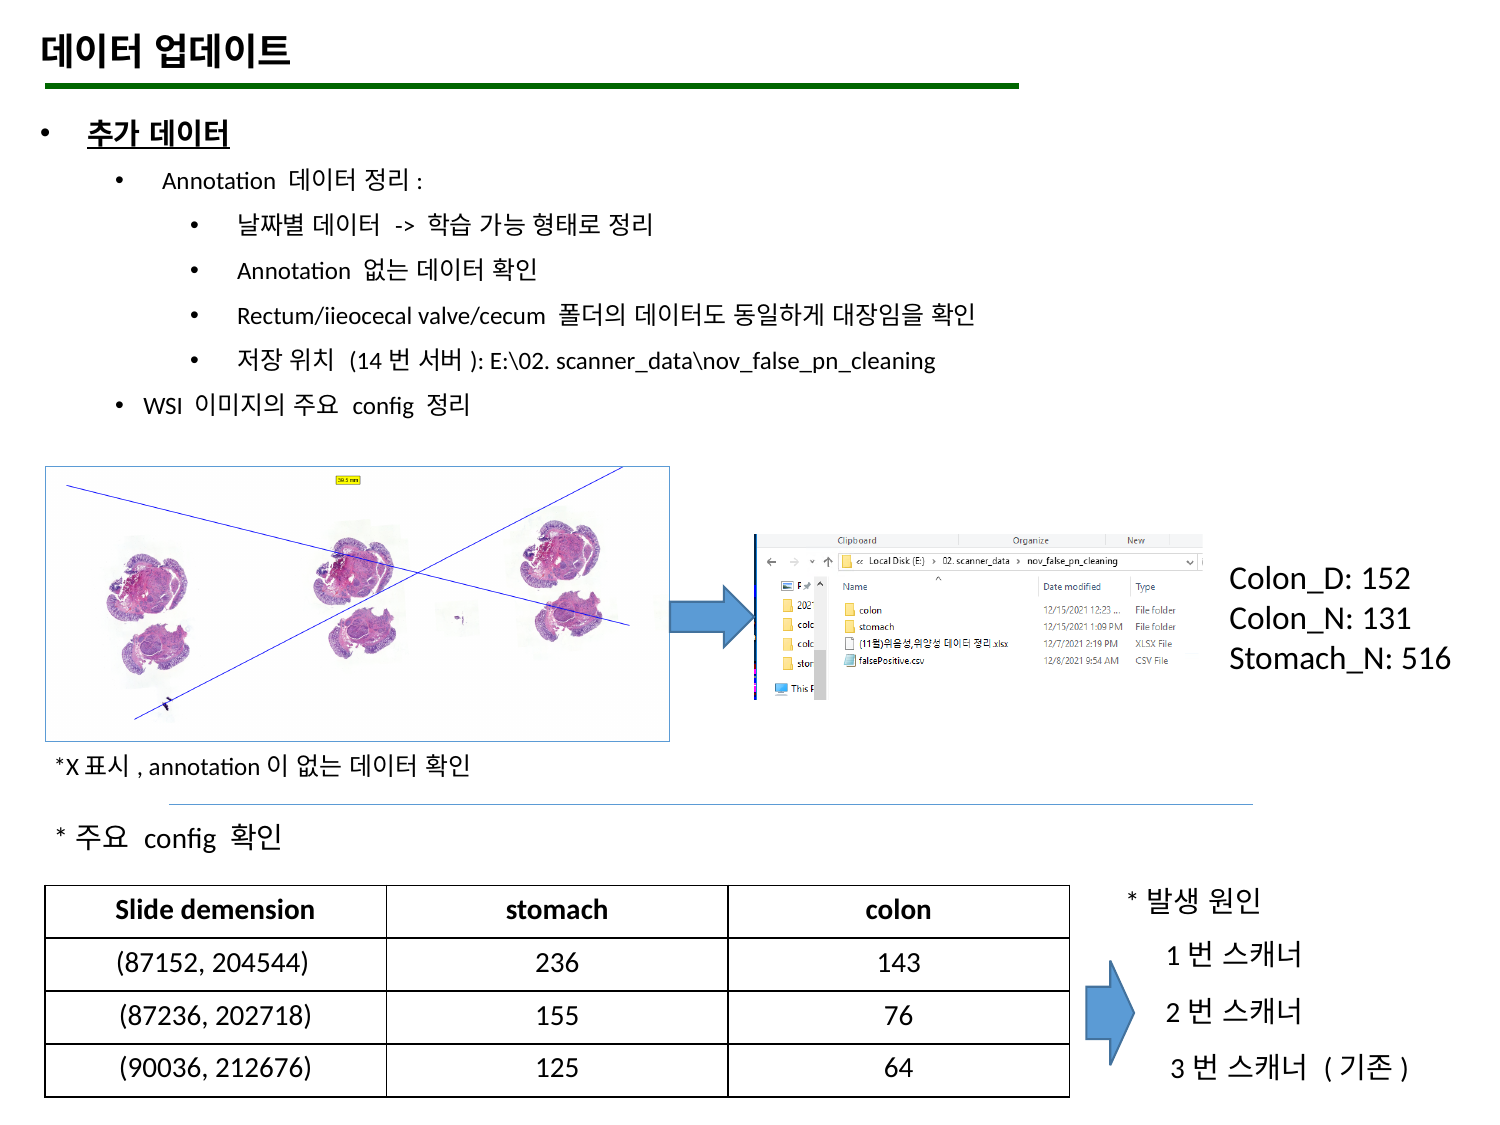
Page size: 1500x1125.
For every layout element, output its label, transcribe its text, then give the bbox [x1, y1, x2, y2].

table_cell 125 [387, 1045, 727, 1096]
text_box *발생 원인 [1110, 875, 1405, 926]
table_header colon [729, 886, 1069, 937]
picture [44, 466, 670, 742]
text_box 2번 스캐너 [1150, 985, 1425, 1036]
table_cell 64 [729, 1045, 1069, 1096]
table_header stomach [387, 886, 727, 937]
text_box [670, 584, 754, 650]
text_box *X표시, annotation이 없는 데이터 확인 [38, 743, 568, 788]
text_box 3번 스캐너 (기존) [1155, 1041, 1429, 1092]
table_cell 143 [729, 939, 1069, 990]
table_cell 155 [387, 992, 727, 1043]
text_box Colon_D: 152 Colon_N: 131 Stomach_N: 516 [1203, 548, 1492, 684]
table_header Slide demension [46, 886, 386, 937]
text_box *주요 config 확인 [38, 812, 333, 862]
picture [754, 534, 1203, 700]
text_box [1085, 960, 1136, 1066]
table_cell (87236, 202718) [46, 992, 386, 1043]
table_cell (87152, 204544) [46, 939, 386, 990]
text_box 1번 스캐너 [1150, 929, 1425, 979]
table_cell 76 [729, 992, 1069, 1043]
text_box 데이터 업데이트 [25, 20, 797, 81]
table_cell 236 [387, 939, 727, 990]
text_box 추가 데이터 Annotation 데이터 정리: 날짜별 데이터 -> 학습 가능 형태로 정리 Annotation 없는 데이터 확인 Rectum/iieocecal valve/cecum 폴더의 데이터도 동일하게 대장임을 확인 저장 위치 (14번 서버): E:\02. scanner_data\nov_false_pn_cleaning WSI 이미지의 주요 config 정리 [25, 90, 1253, 427]
table_cell (90036, 212676) [46, 1045, 386, 1096]
